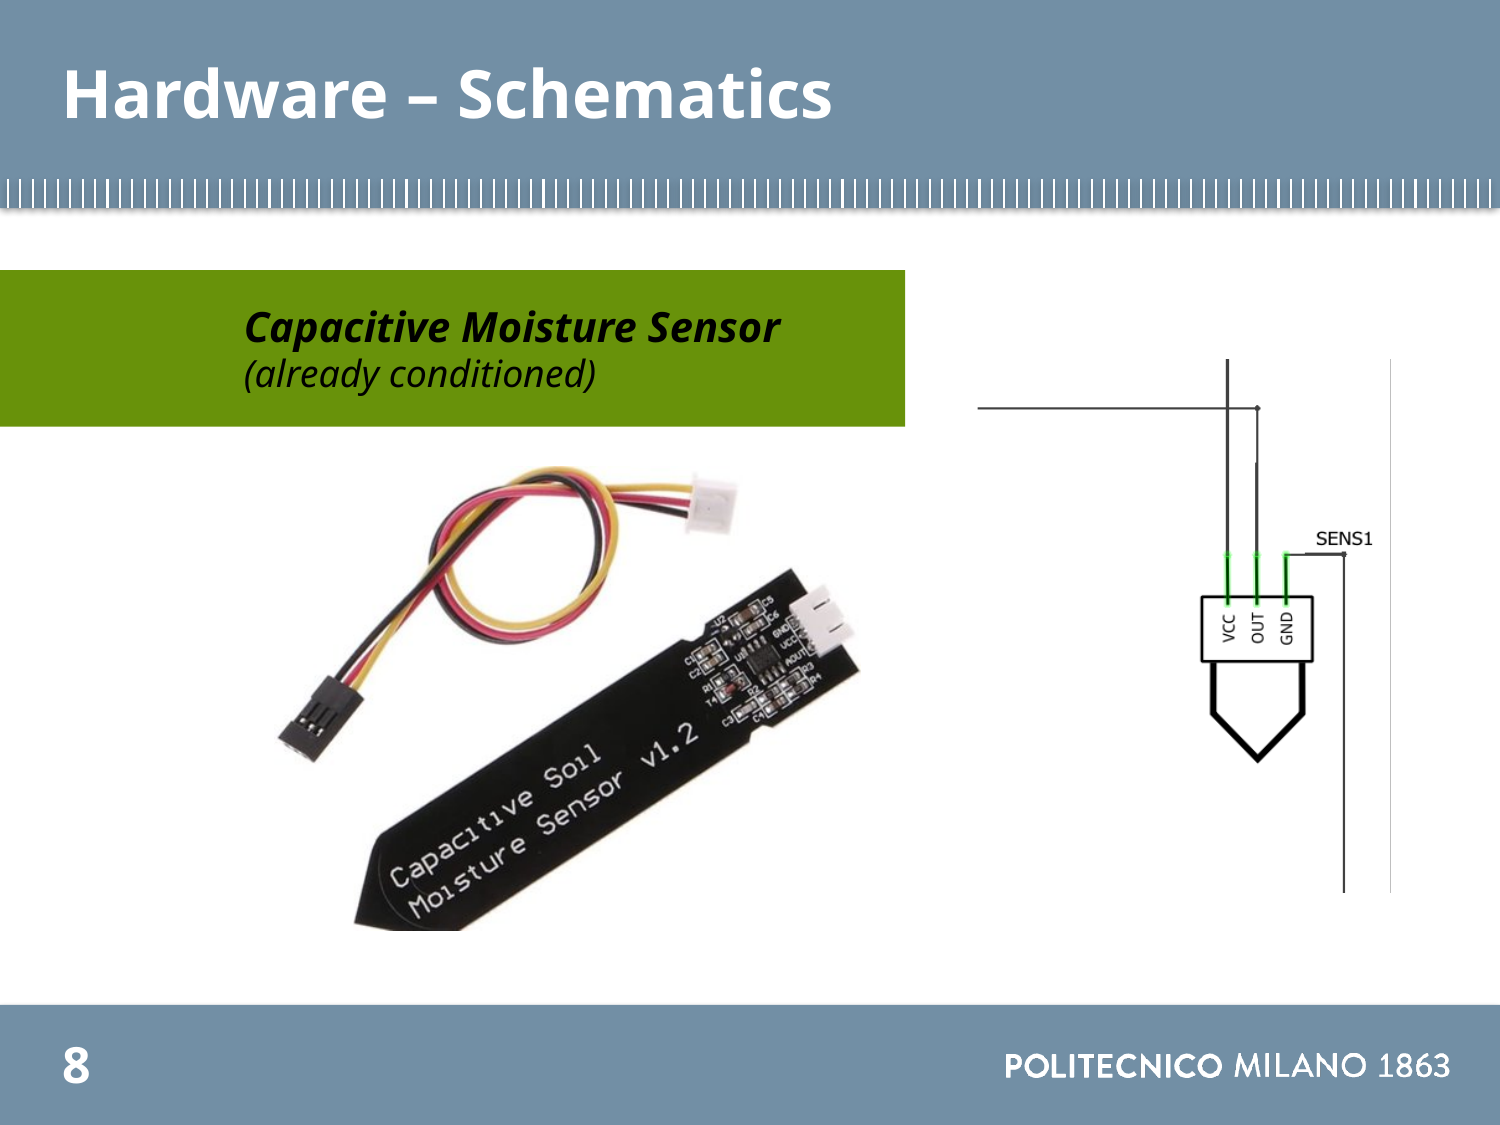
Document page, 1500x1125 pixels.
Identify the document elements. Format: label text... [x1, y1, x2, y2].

picture [977, 358, 1397, 893]
picture [999, 1041, 1456, 1089]
text_box Capacitive Moisture Sensor (already conditioned) [228, 292, 861, 403]
title Hardware – Schematics [46, 22, 1454, 161]
picture [274, 466, 862, 931]
text_box 8 [47, 1026, 108, 1102]
text_box [0, 270, 906, 427]
